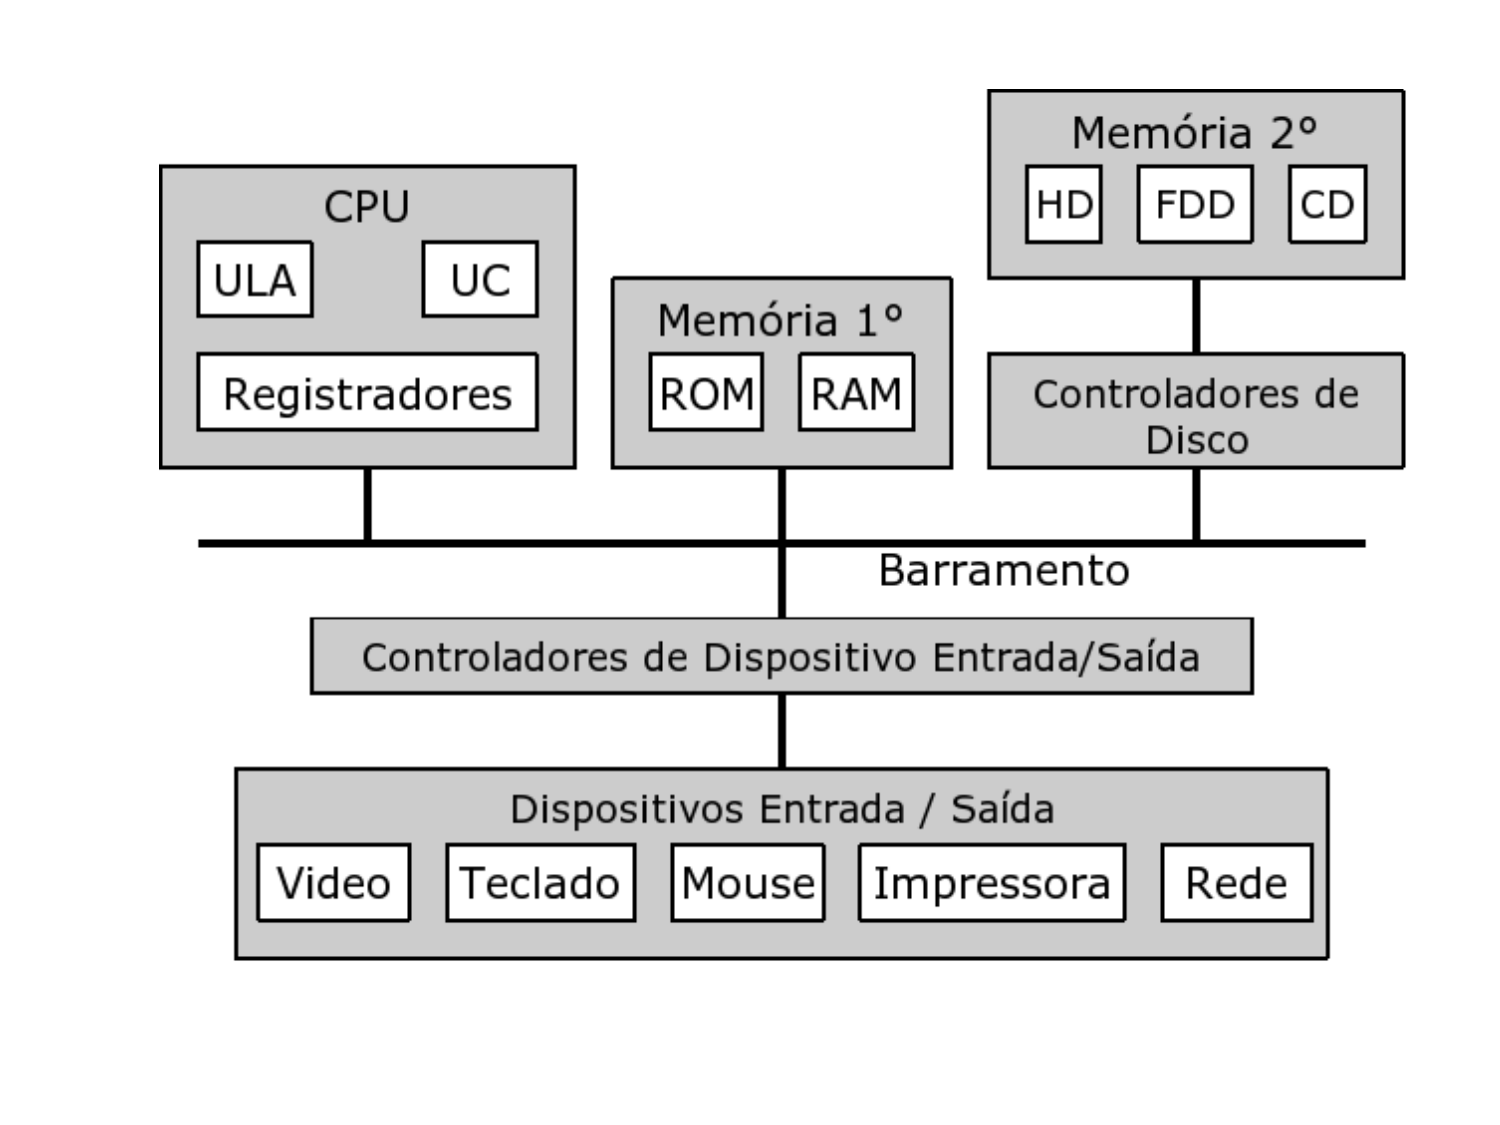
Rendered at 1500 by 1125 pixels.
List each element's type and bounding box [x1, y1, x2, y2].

picture [159, 89, 1410, 965]
